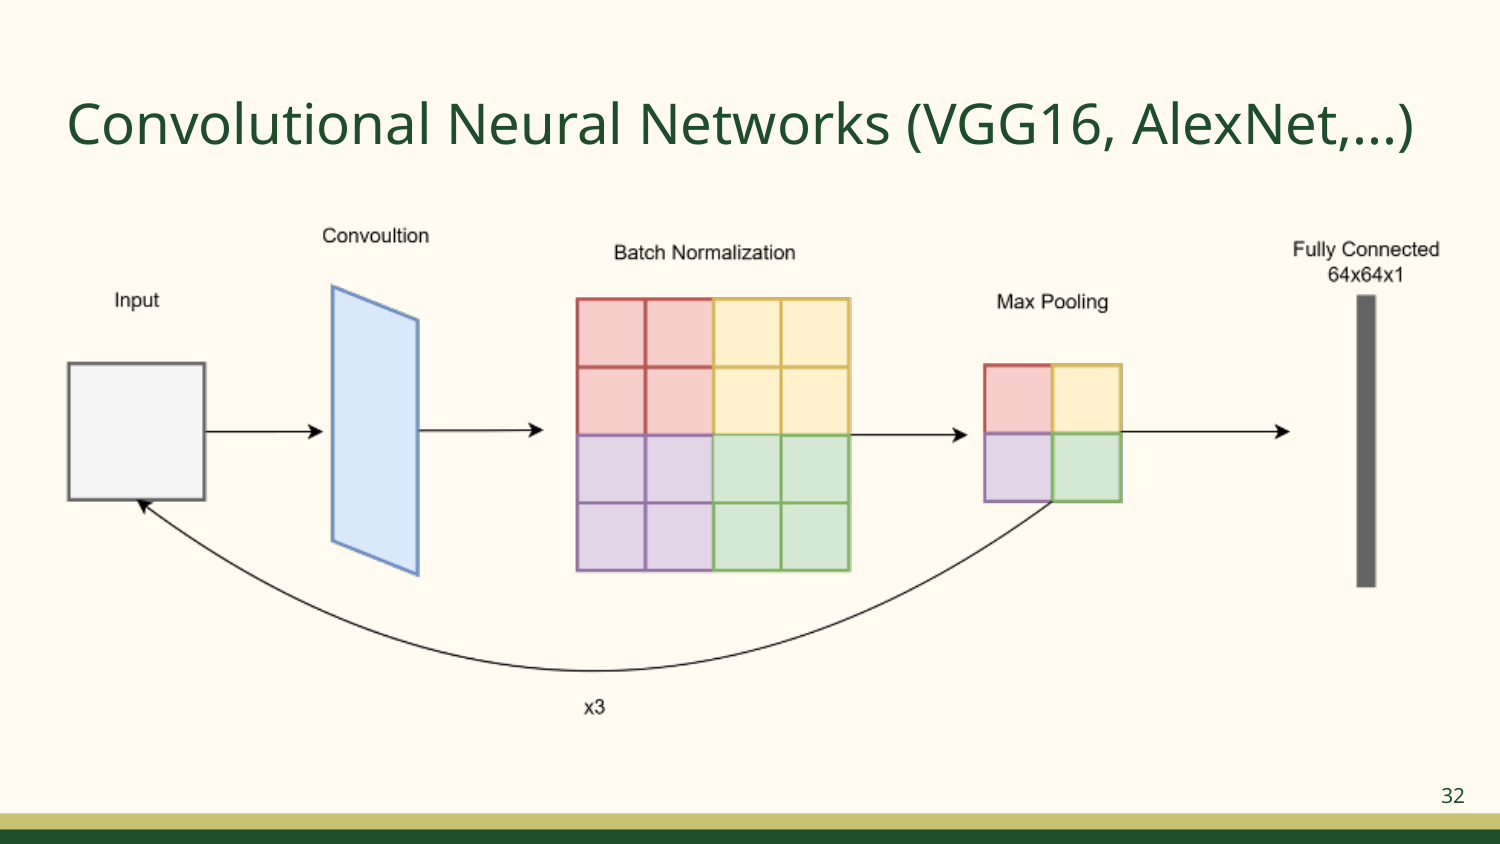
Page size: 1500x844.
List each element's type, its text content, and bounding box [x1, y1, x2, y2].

title Convolutional Neural Networks (VGG16, AlexNet,...) [51, 72, 1449, 174]
slide_number 32 [1389, 764, 1480, 830]
picture [50, 191, 1479, 750]
